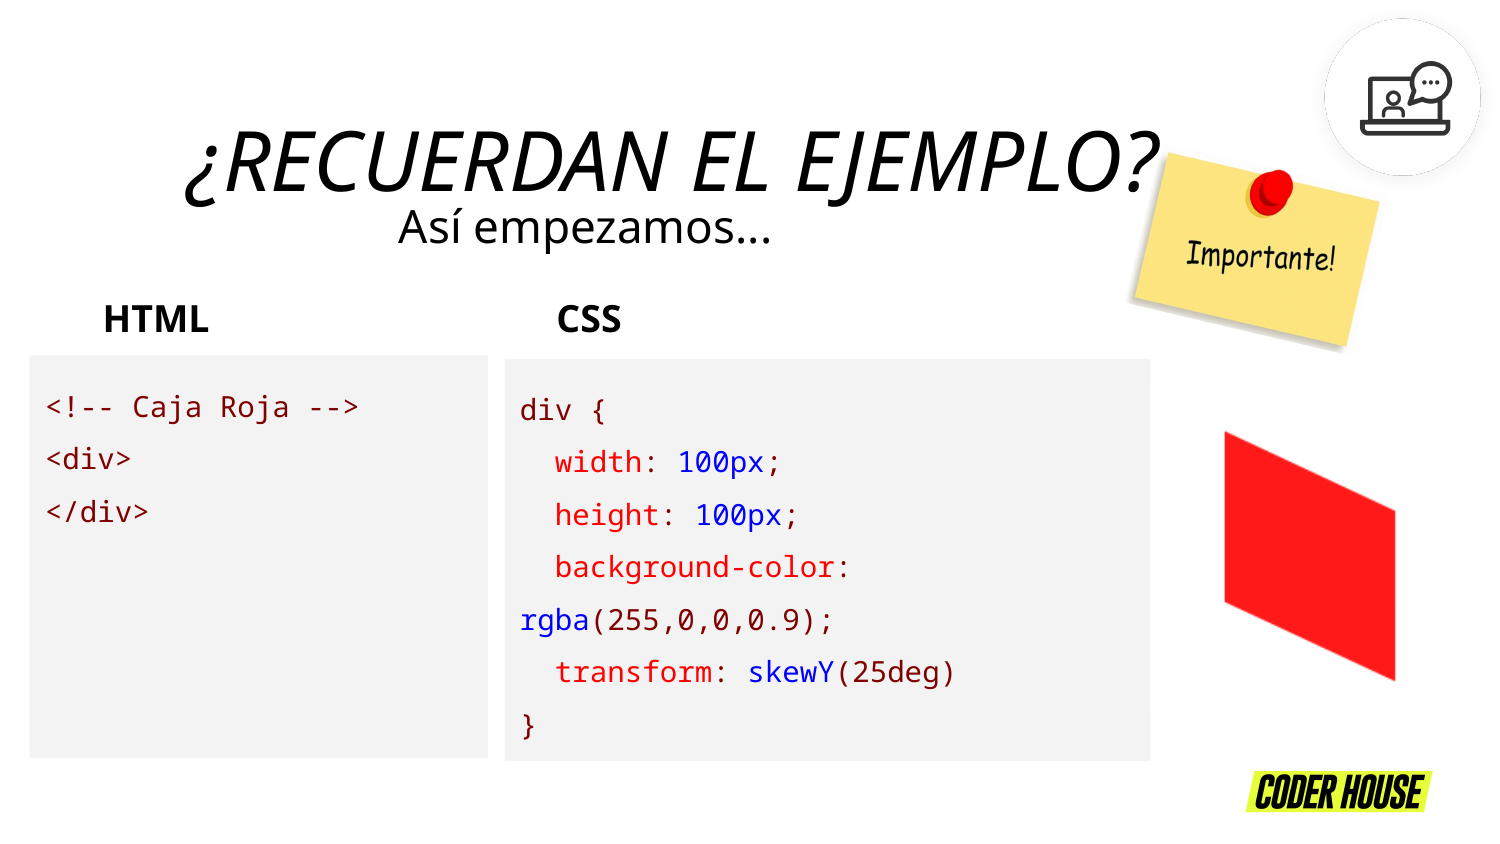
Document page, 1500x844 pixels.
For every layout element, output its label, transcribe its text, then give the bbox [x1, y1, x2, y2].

text_box div { width: 100px; height: 100px; background-color: rgba(255,0,0,0.9); transform: skewY(25deg) } [504, 358, 1151, 762]
text_box <!-- Caja Roja --> <div> </div> [29, 355, 488, 759]
text_box Así empezamos... [383, 182, 894, 237]
picture [1241, 764, 1437, 819]
text_box ¿RECUERDAN EL EJEMPLO? [172, 78, 1196, 193]
picture [1150, 390, 1472, 709]
text_box CSS [541, 280, 737, 335]
text_box HTML [87, 280, 283, 335]
picture [1125, 0, 1500, 355]
